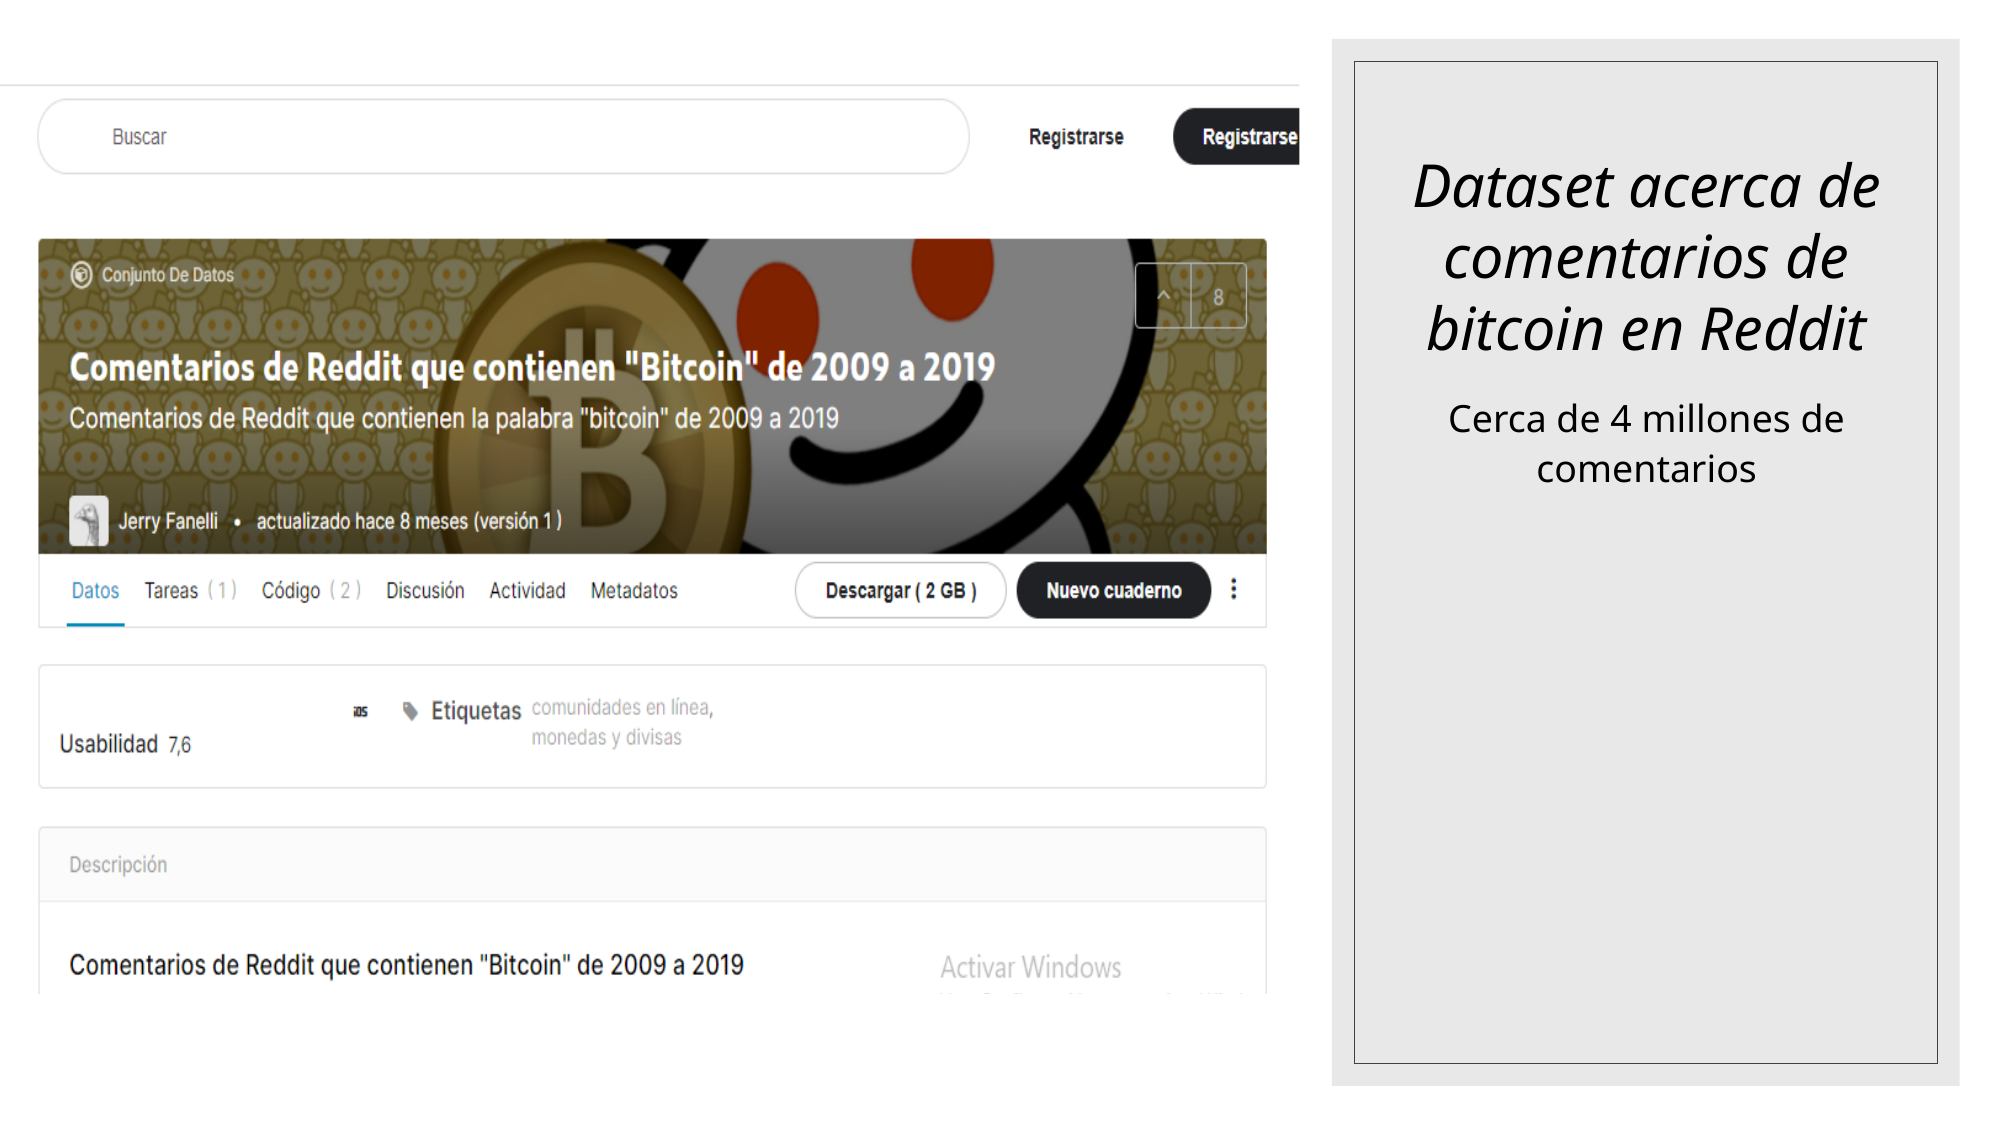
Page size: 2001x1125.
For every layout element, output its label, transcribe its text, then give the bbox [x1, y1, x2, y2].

list Cerca de 4 millones de comentarios [1387, 383, 1907, 975]
title Dataset acerca de comentarios de bitcoin en Reddit [1387, 99, 1907, 370]
picture [0, 81, 1300, 994]
